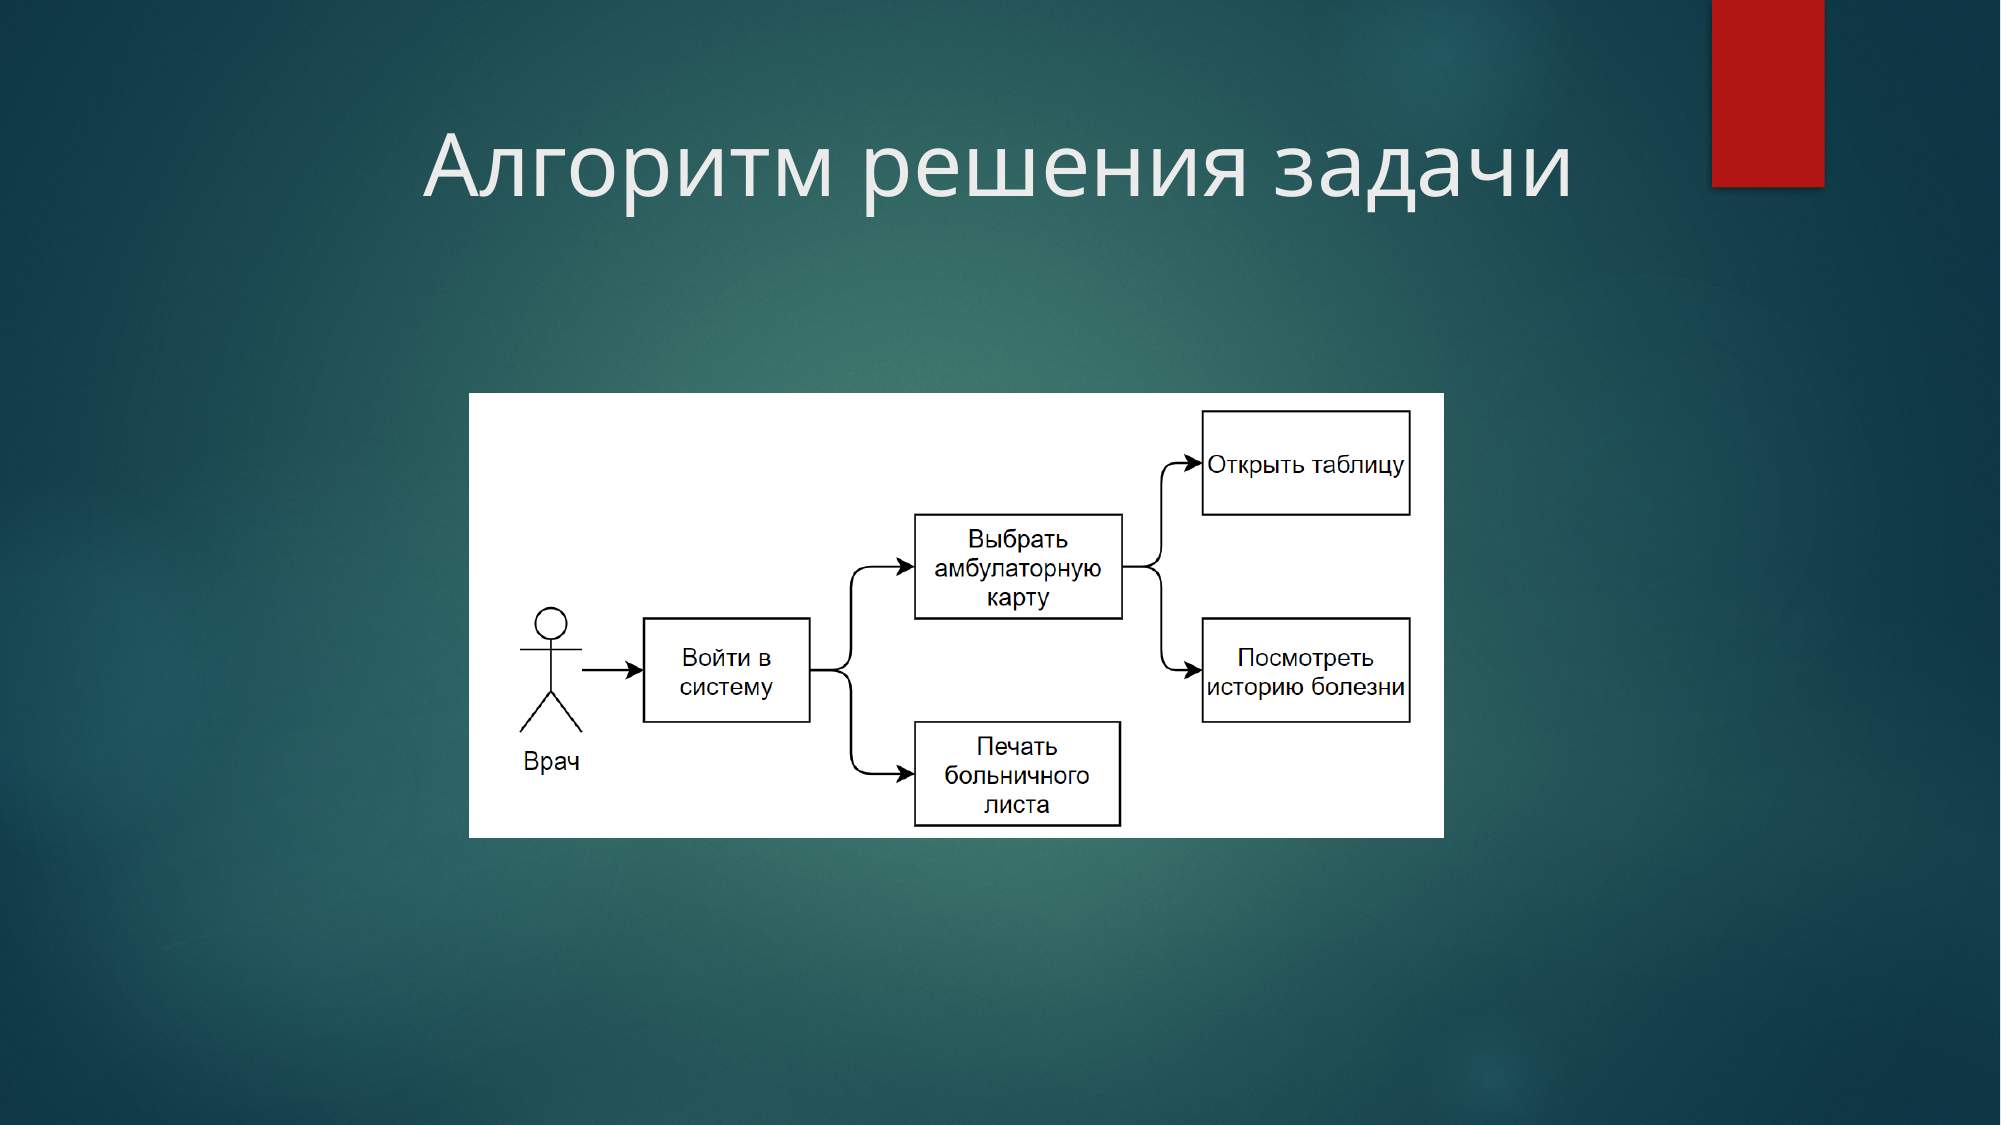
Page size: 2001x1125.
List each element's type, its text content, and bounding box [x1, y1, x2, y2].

text_box Алгоритм решения задачи [187, 101, 1813, 198]
picture [0, 0, 2001, 1125]
